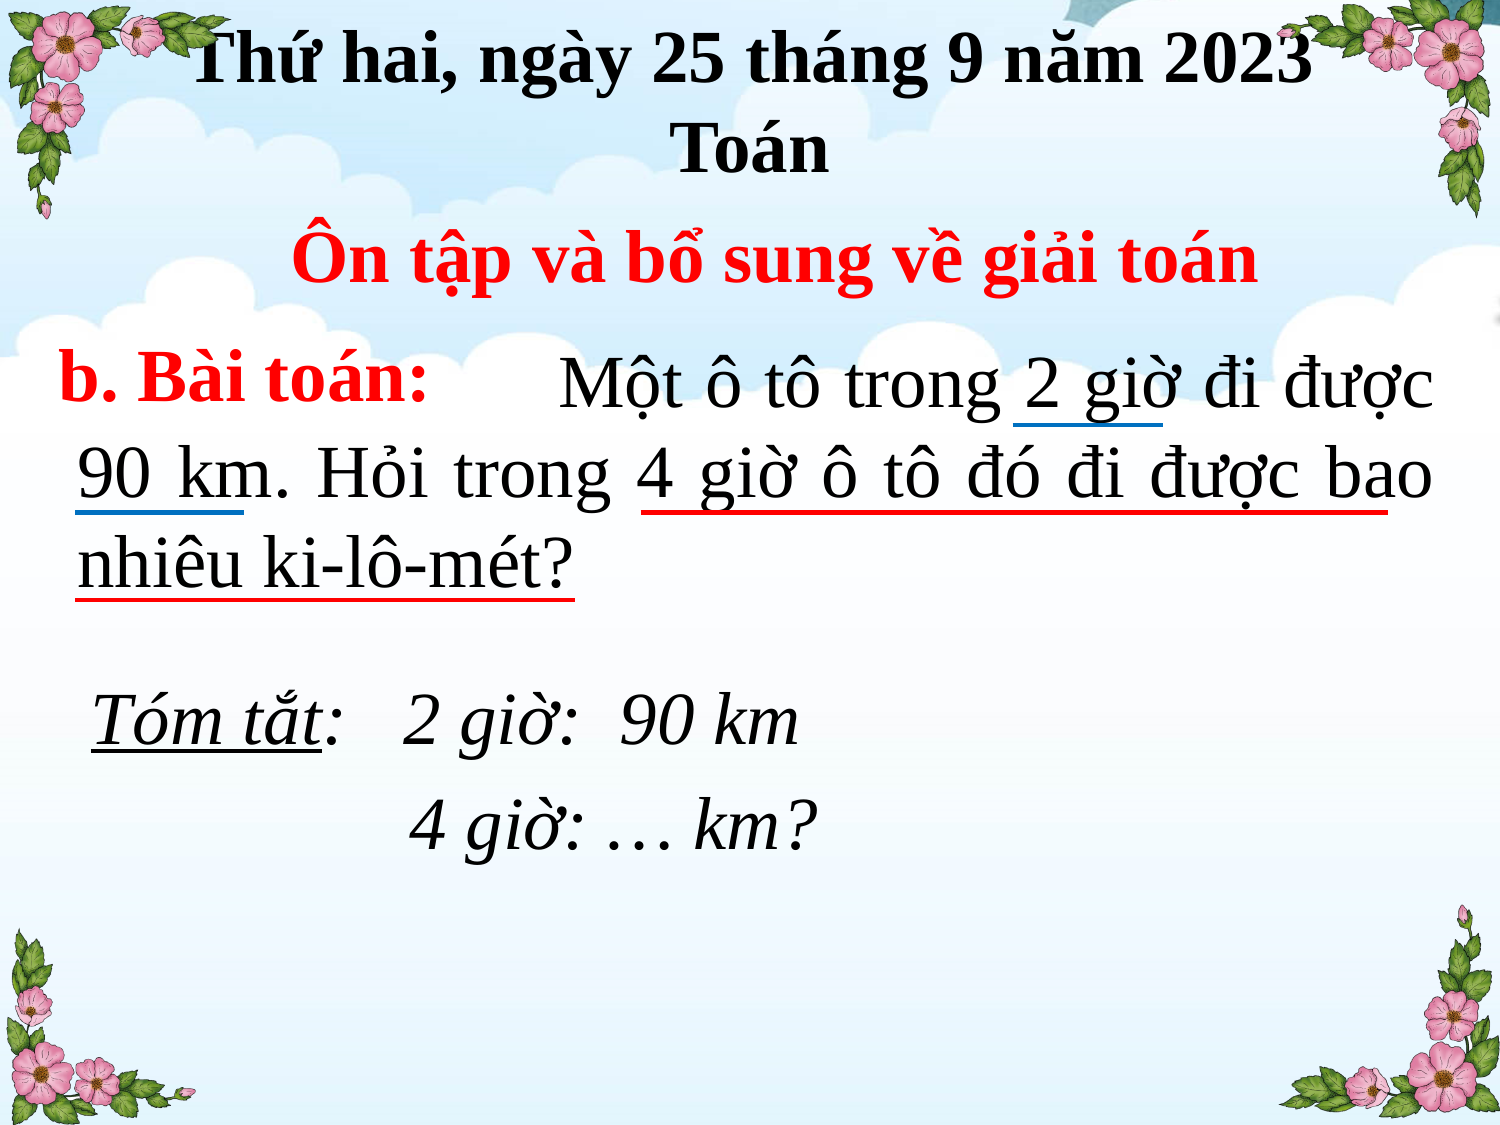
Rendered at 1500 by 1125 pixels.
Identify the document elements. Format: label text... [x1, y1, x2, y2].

text_box Ôn tập và bổ sung về giải toán [24, 199, 1500, 305]
text_box Thứ hai, ngày 25 tháng 9 năm 2023 Toán [237, 0, 1266, 195]
text_box b. Bài toán: [24, 312, 463, 430]
subtitle Một ô tô trong 2 giờ đi được 90 km. Hỏi trong 4 giờ ô tô đó đi được bao nhiêu ki-lô-mét? [62, 324, 1450, 625]
text_box Tóm tắt: 2 giờ: 90 km 4 giờ: … km? [76, 662, 1108, 963]
picture [0, 0, 1500, 1125]
